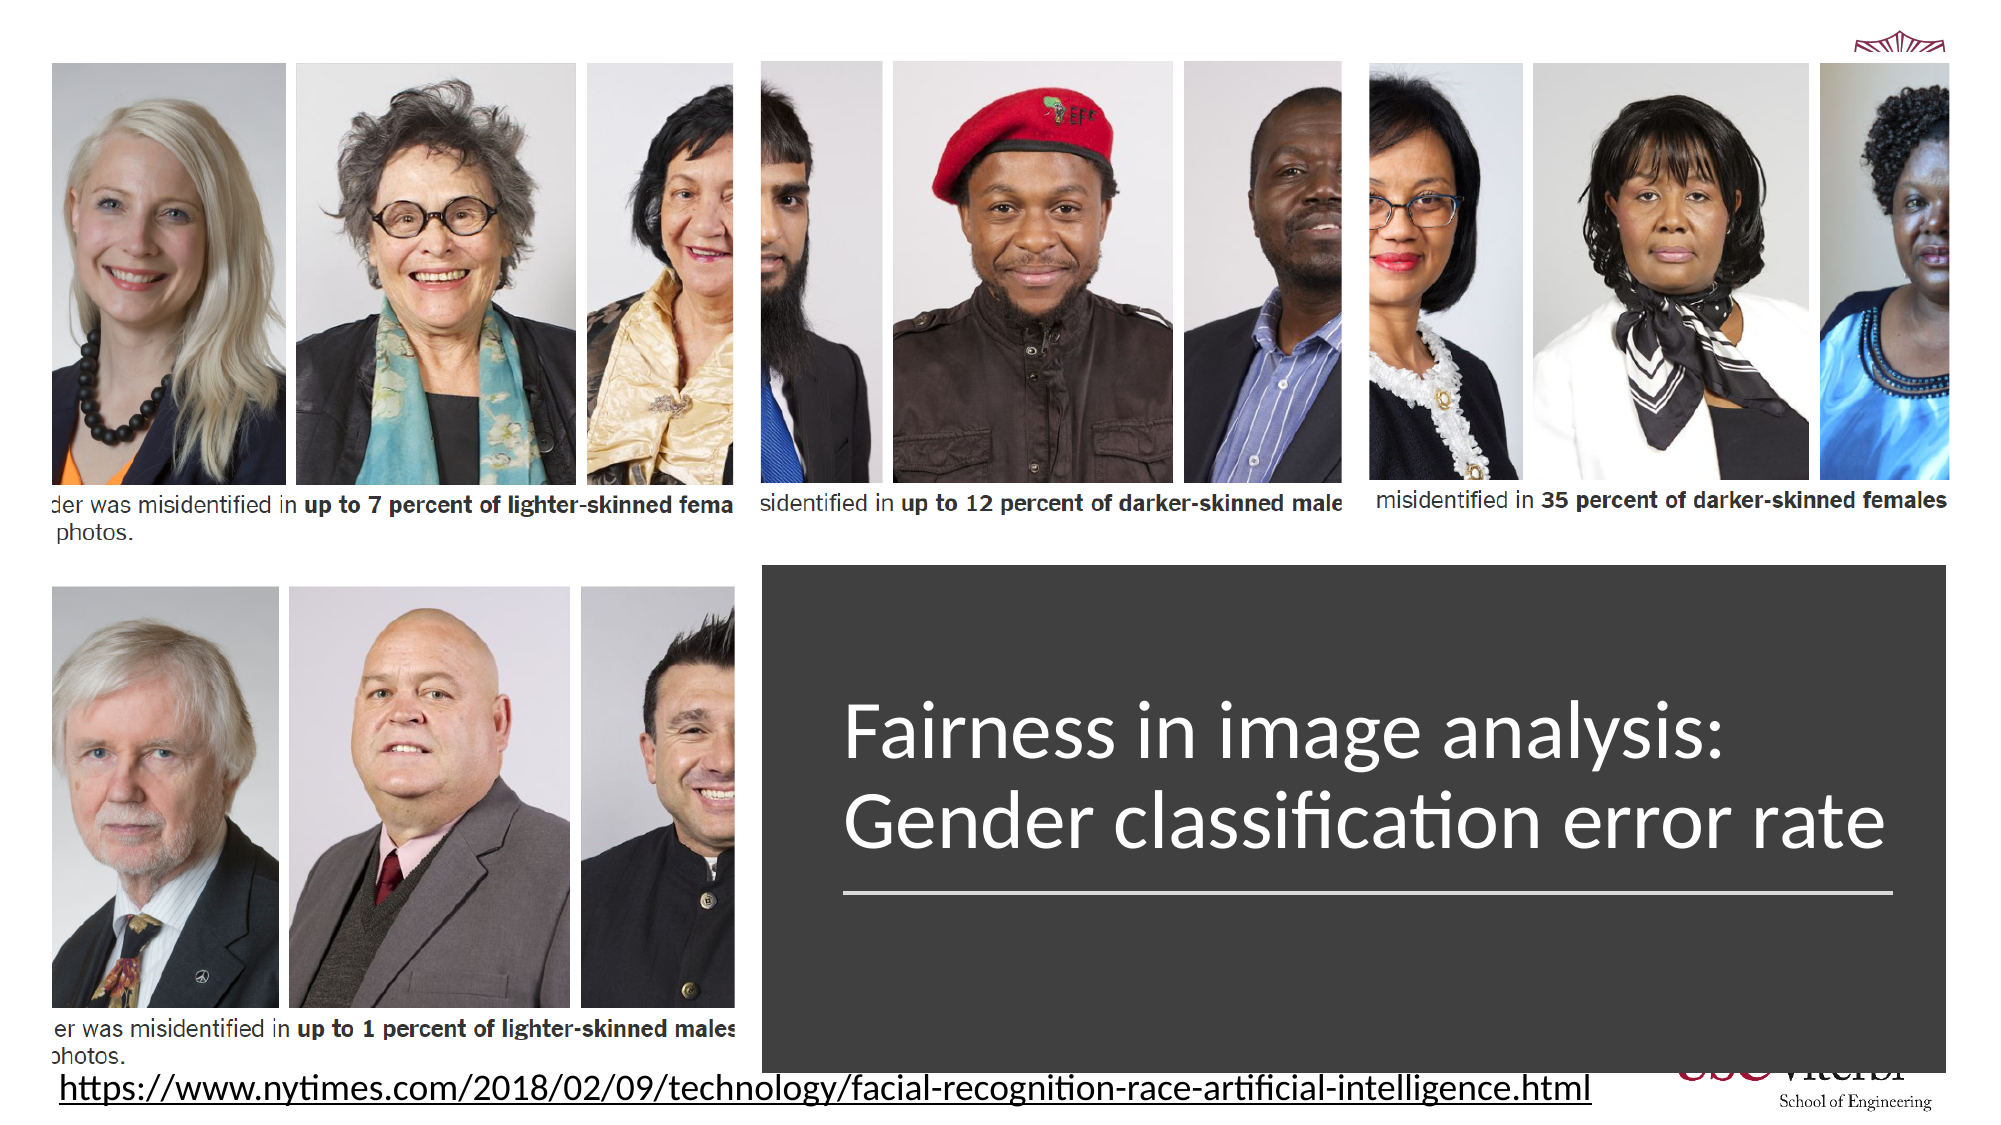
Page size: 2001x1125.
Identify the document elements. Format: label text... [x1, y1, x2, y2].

title Fairness in image analysis: Gender classification error rate [828, 625, 1912, 875]
text_box https://www.nytimes.com/2018/02/09/technology/facial-recognition-race-artificial-intelligence.html [43, 1055, 1842, 1117]
text_box [772, 575, 1936, 1063]
picture [760, 52, 1342, 543]
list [51, 575, 735, 1073]
picture [1369, 13, 1975, 543]
picture [51, 52, 734, 550]
picture [1641, 1027, 1964, 1118]
